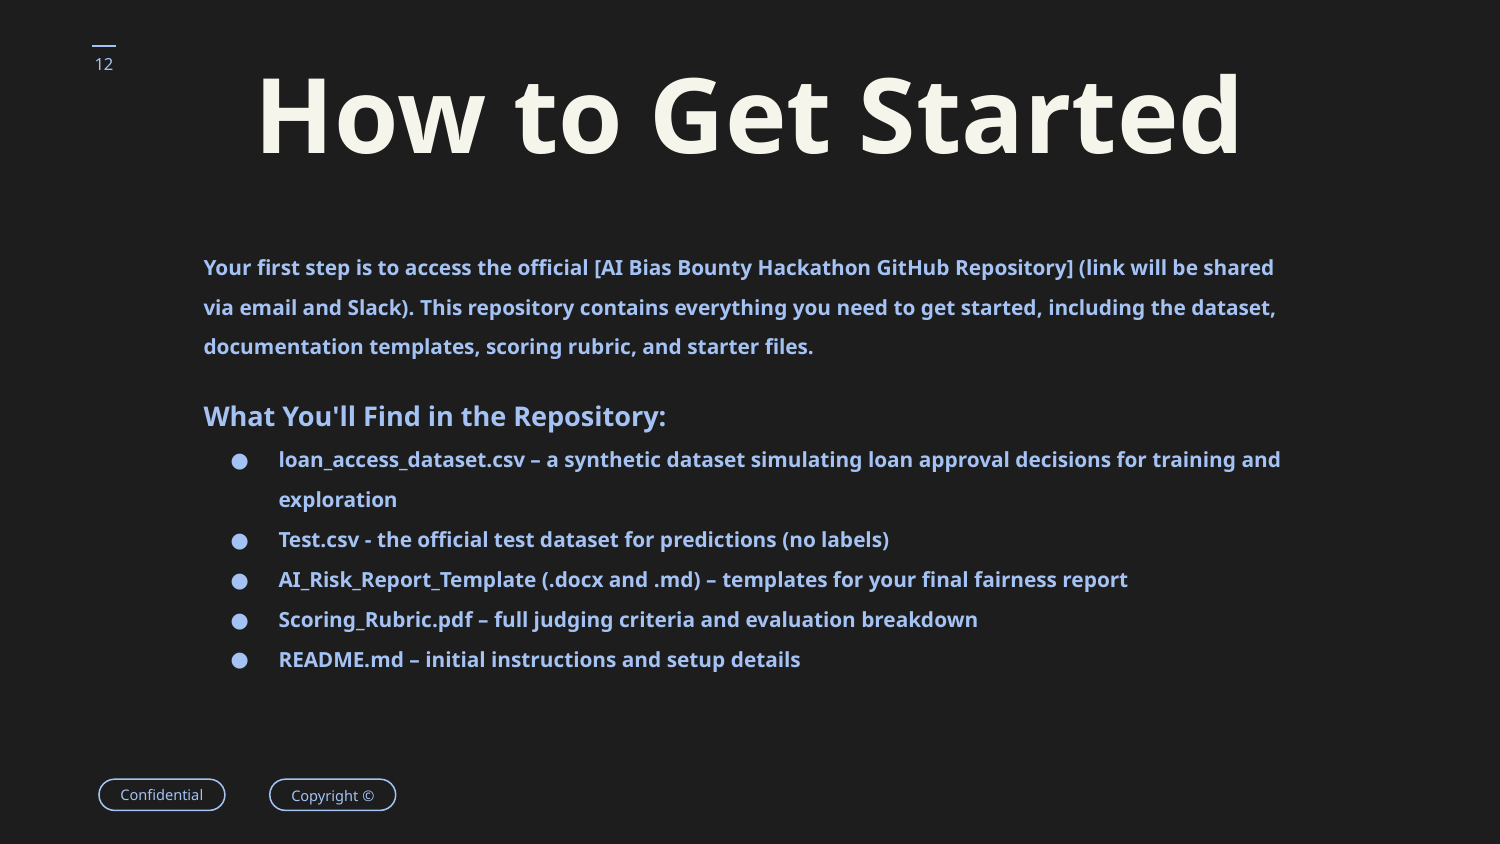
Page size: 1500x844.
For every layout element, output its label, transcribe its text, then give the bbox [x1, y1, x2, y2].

title Your first step is to access the official [AI Bias Bounty Hackathon GitHub Repository] (link will be shared via email and Slack). This repository contains everything you need to get started, including the dataset, documentation templates, scoring rubric, and starter files. What You'll Find in the Repository: loan_access_dataset.csv – a synthetic dataset simulating loan approval decisions for training and exploration Test.csv - the official test dataset for predictions (no labels) AI_Risk_Report_Template (.docx and .md) – templates for your final fairness report Scoring_Rubric.pdf – full judging criteria and evaluation breakdown README.md – initial instructions and setup details [188, 170, 1312, 742]
title How to Get Started [123, 53, 1377, 170]
slide_number ‹#› [69, 33, 140, 98]
